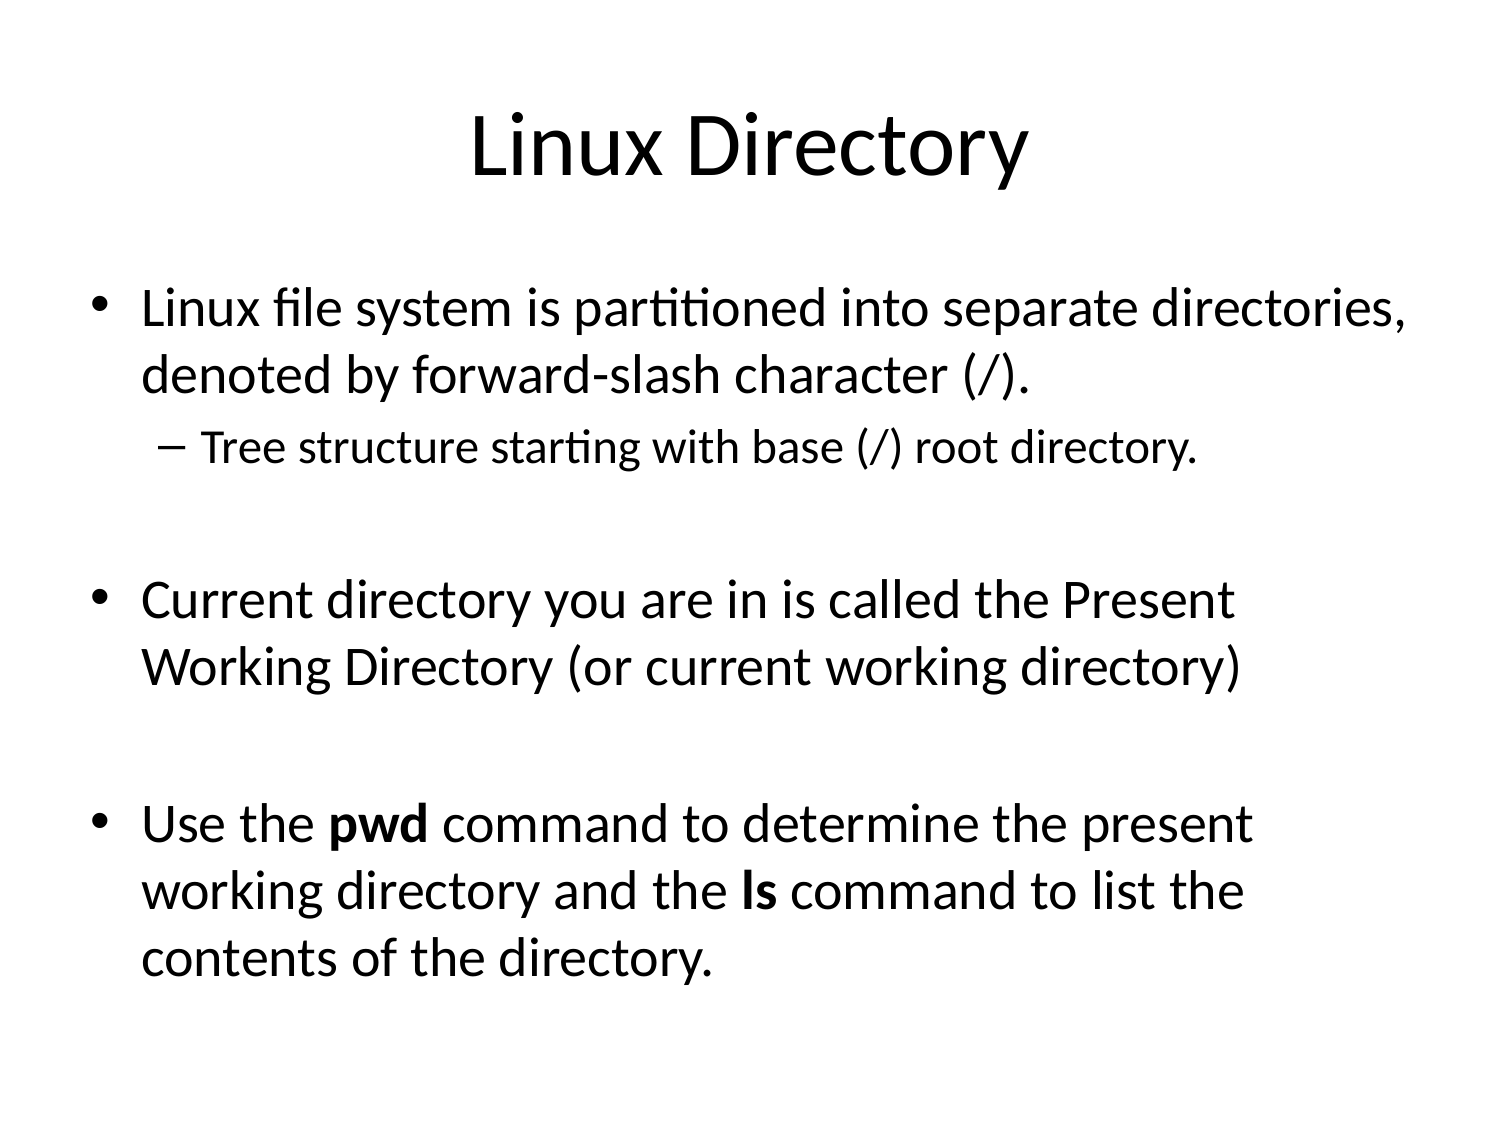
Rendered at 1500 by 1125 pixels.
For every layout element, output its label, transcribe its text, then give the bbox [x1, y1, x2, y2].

list Linux file system is partitioned into separate directories, denoted by forward-slash character (/). Tree structure starting with base (/) root directory. Current directory you are in is called the Present Working Directory (or current working directory) Use the pwd command to determine the present working directory and the ls command to list the contents of the directory. [75, 262, 1425, 1005]
title Linux Directory [75, 45, 1425, 233]
